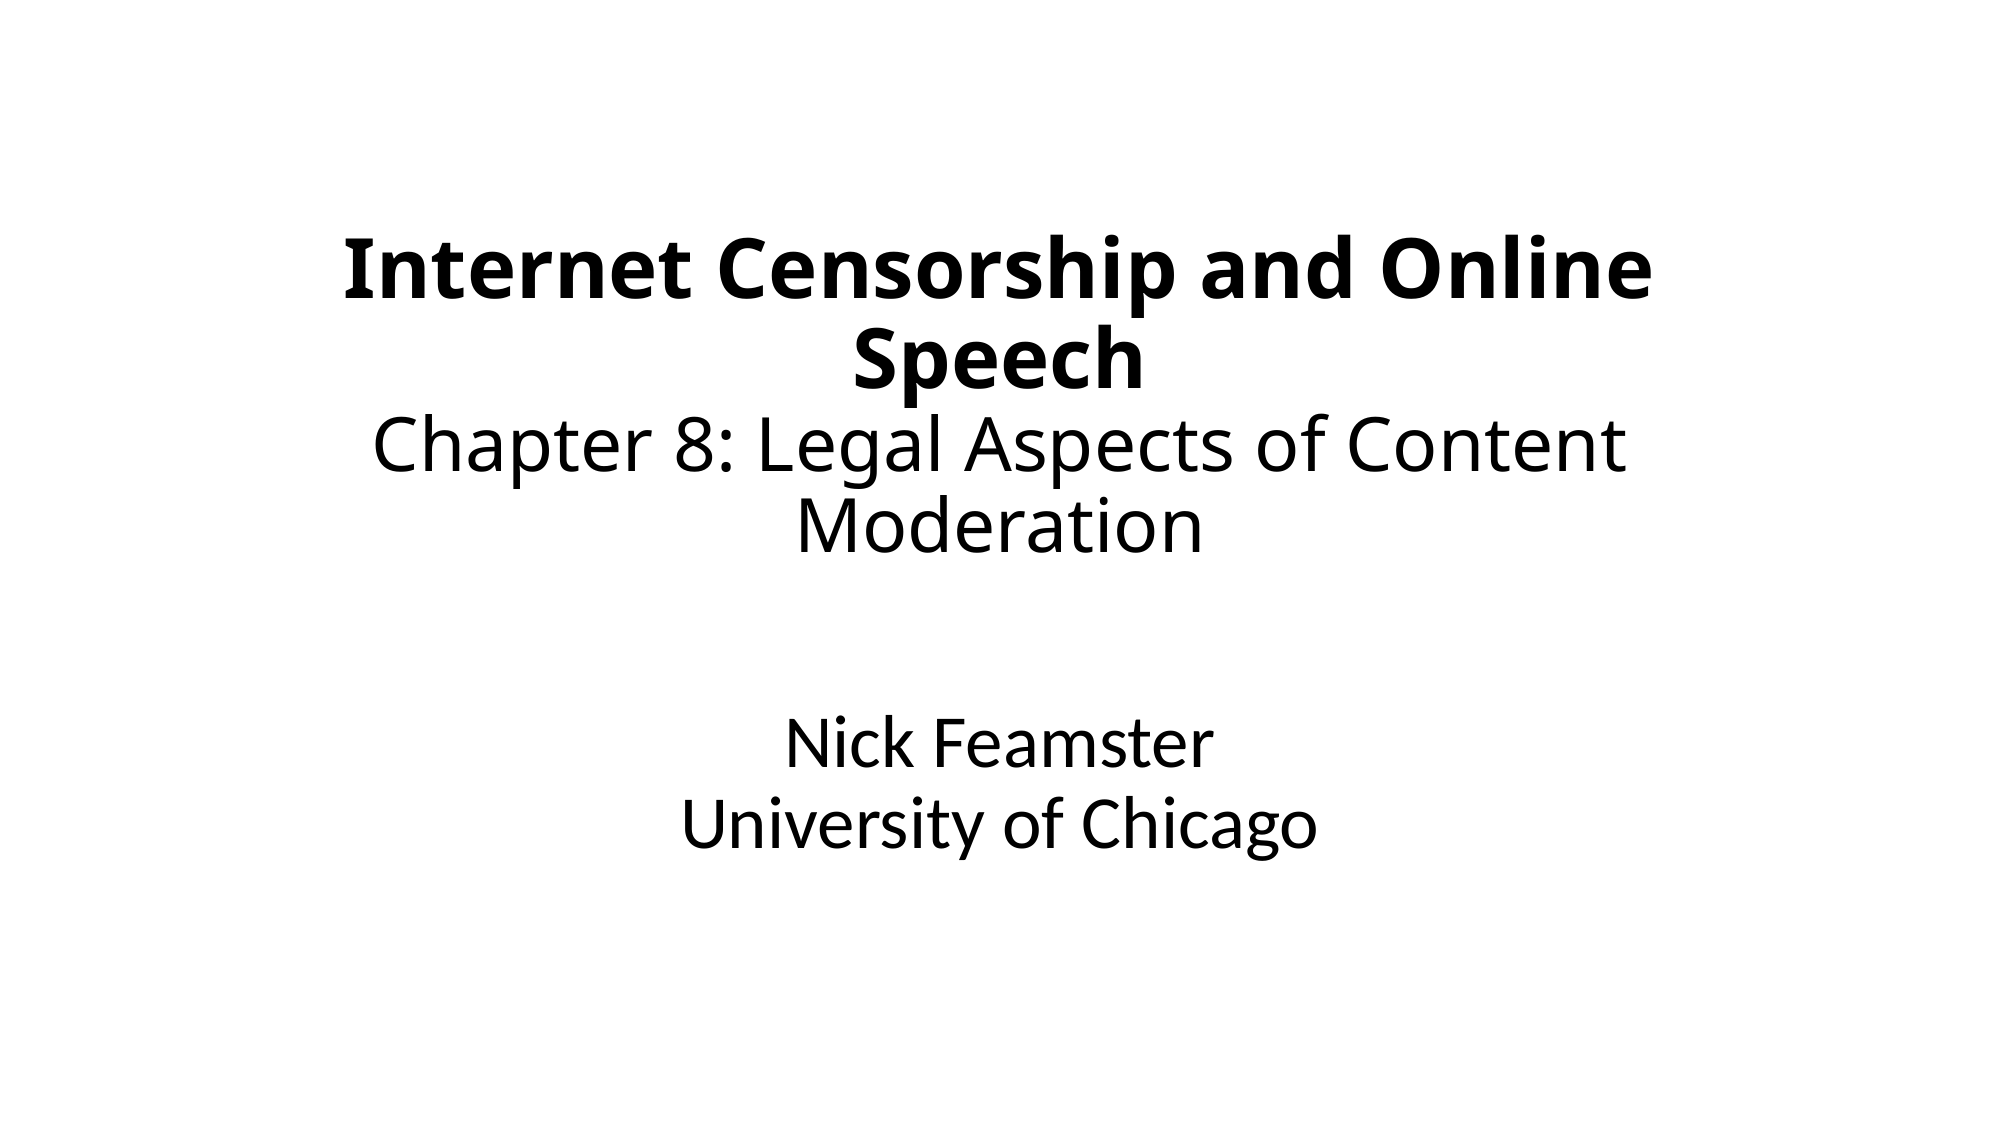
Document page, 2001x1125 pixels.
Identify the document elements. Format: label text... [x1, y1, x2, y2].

title Internet Censorship and Online Speech Chapter 8: Legal Aspects of Content Moderation [249, 184, 1750, 576]
subtitle Nick Feamster University of Chicago [249, 694, 1750, 967]
